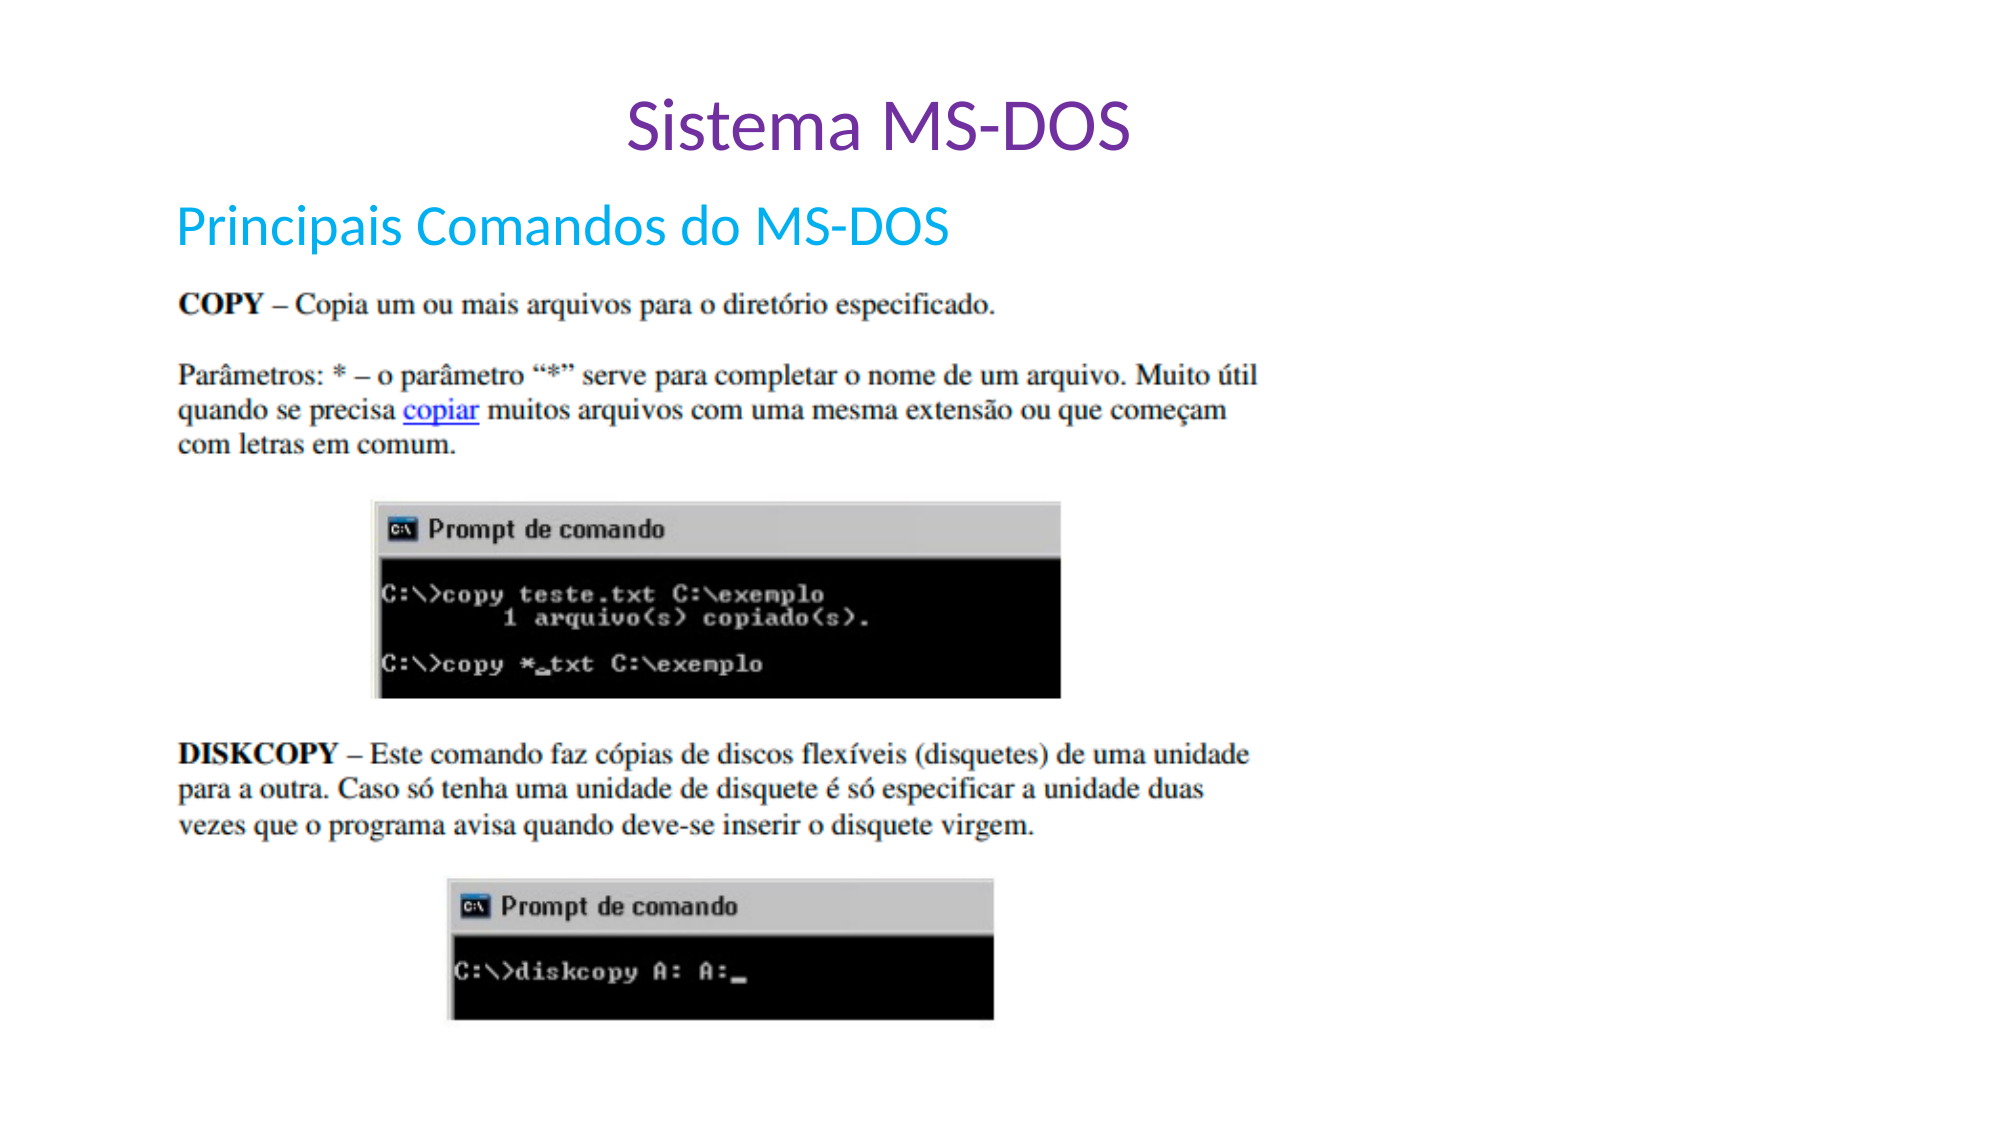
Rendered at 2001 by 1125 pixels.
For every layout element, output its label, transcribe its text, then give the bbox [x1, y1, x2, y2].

text_box Sistema MS-DOS [611, 68, 1148, 174]
picture [132, 276, 1350, 1032]
text_box Principais Comandos do MS-DOS [161, 179, 965, 265]
